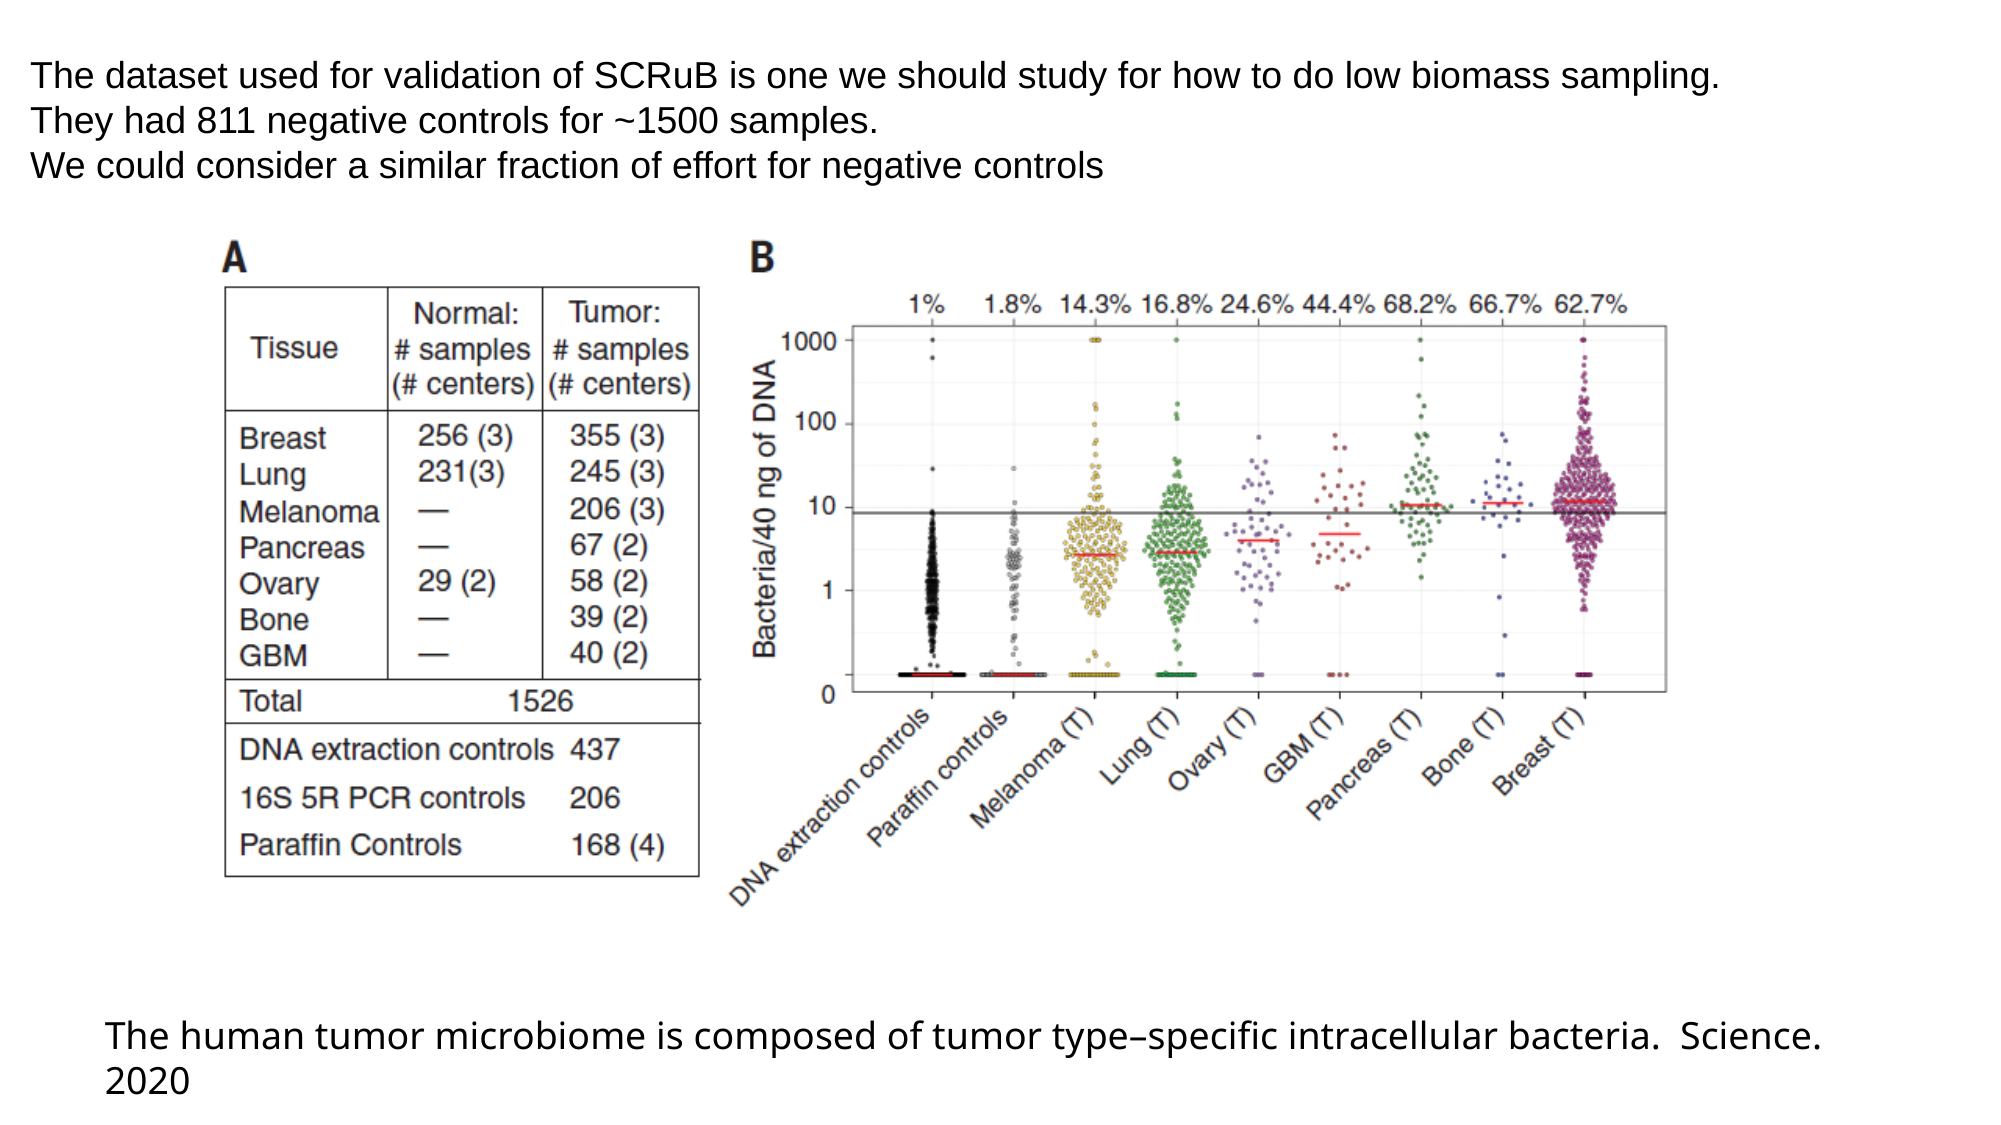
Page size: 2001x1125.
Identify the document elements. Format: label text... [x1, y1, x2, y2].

text_box The dataset used for validation of SCRuB is one we should study for how to do low biomass sampling. They had 811 negative controls for ~1500 samples. We could consider a similar fraction of effort for negative controls [15, 43, 1737, 194]
text_box The human tumor microbiome is composed of tumor type–specific intracellular bacteria. Science. 2020 [90, 1004, 1883, 1125]
picture [169, 195, 1674, 930]
